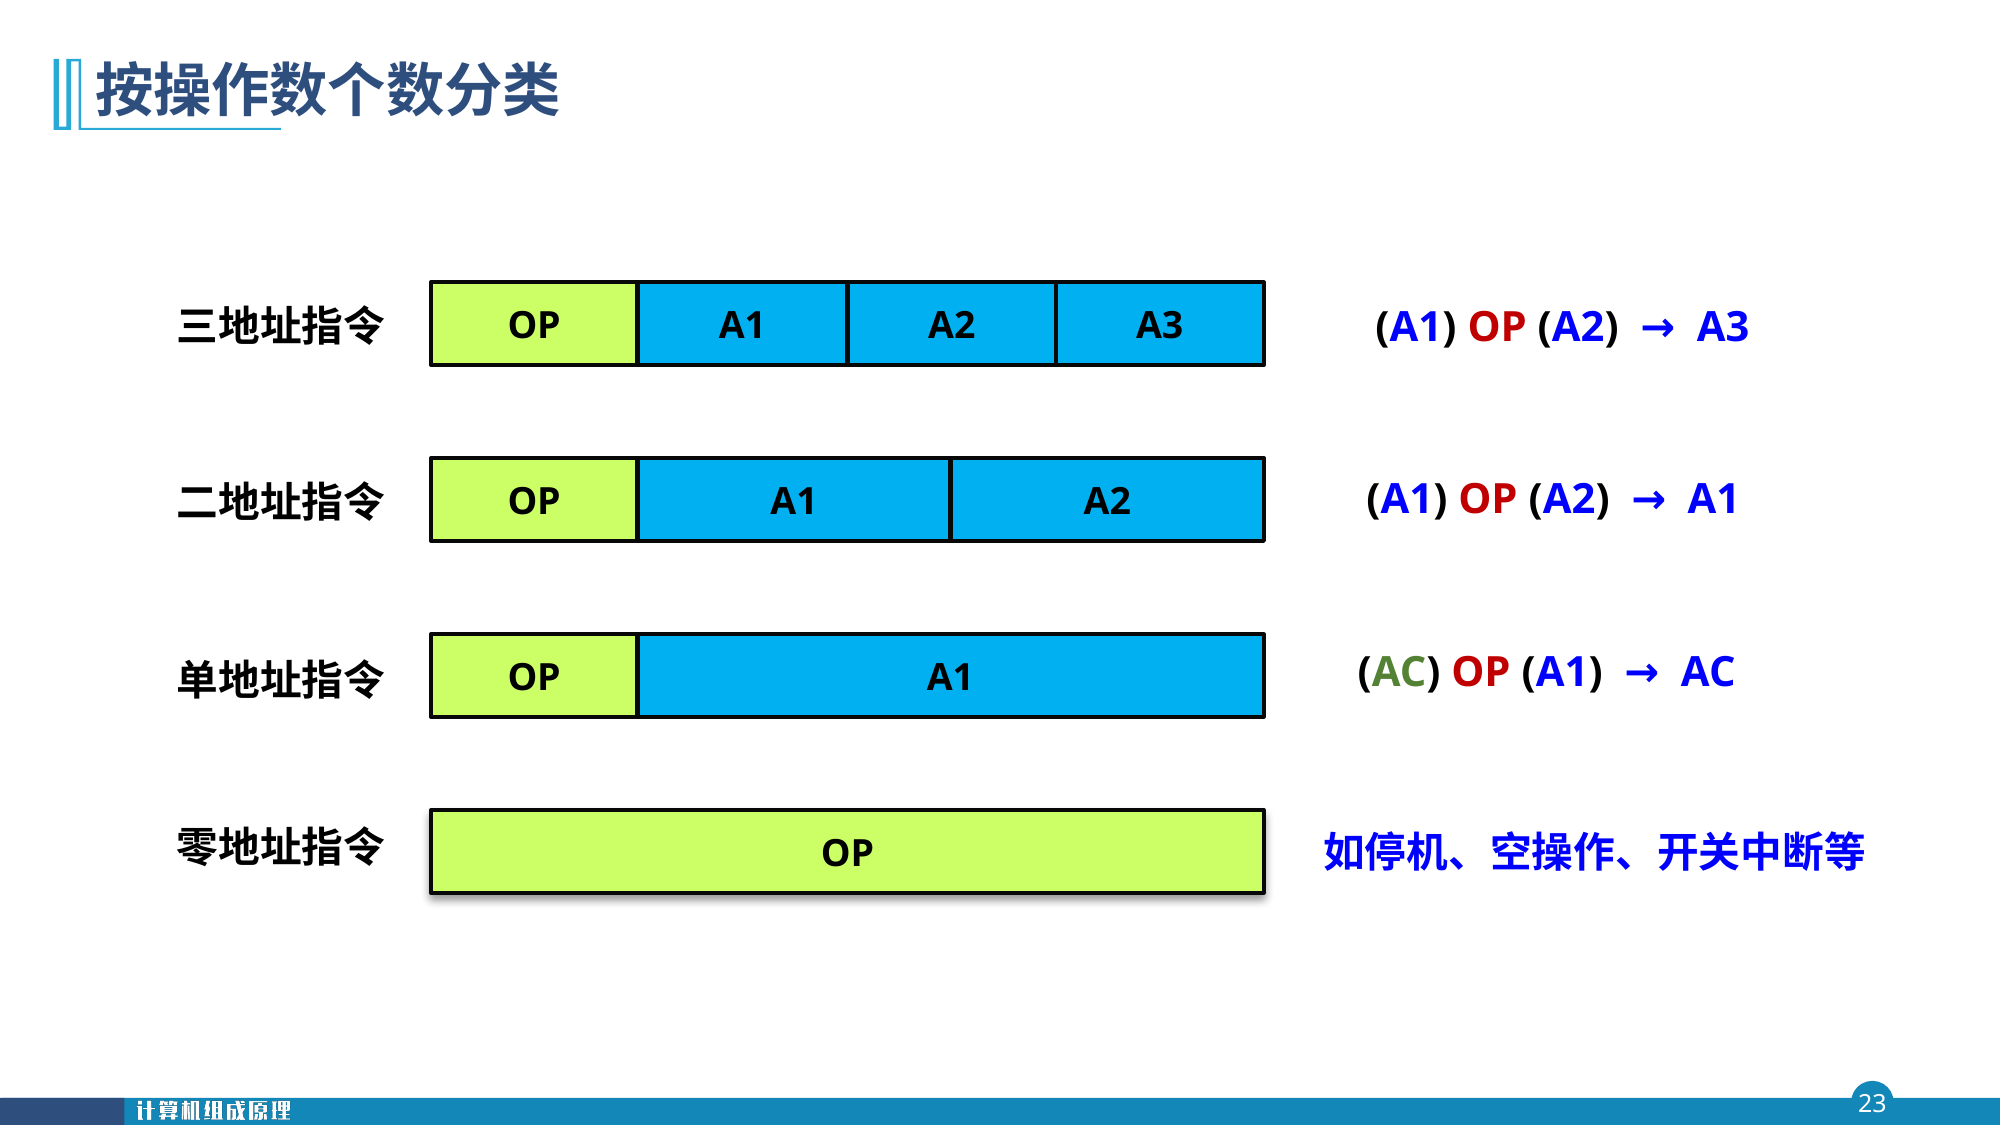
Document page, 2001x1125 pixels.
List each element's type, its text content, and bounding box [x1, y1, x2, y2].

text_box 如停机、空操作、开关中断等 [1308, 818, 1881, 884]
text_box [161, 634, 1264, 717]
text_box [161, 458, 1264, 541]
title 按操作数个数分类 [80, 42, 1805, 144]
text_box (A1) OP (A2) → A1 [1340, 464, 1756, 529]
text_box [161, 810, 1264, 893]
text_box (A1) OP (A2) → A3 [1360, 292, 1765, 358]
text_box (AC) OP (A1) → AC [1332, 637, 1857, 703]
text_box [161, 282, 1264, 365]
